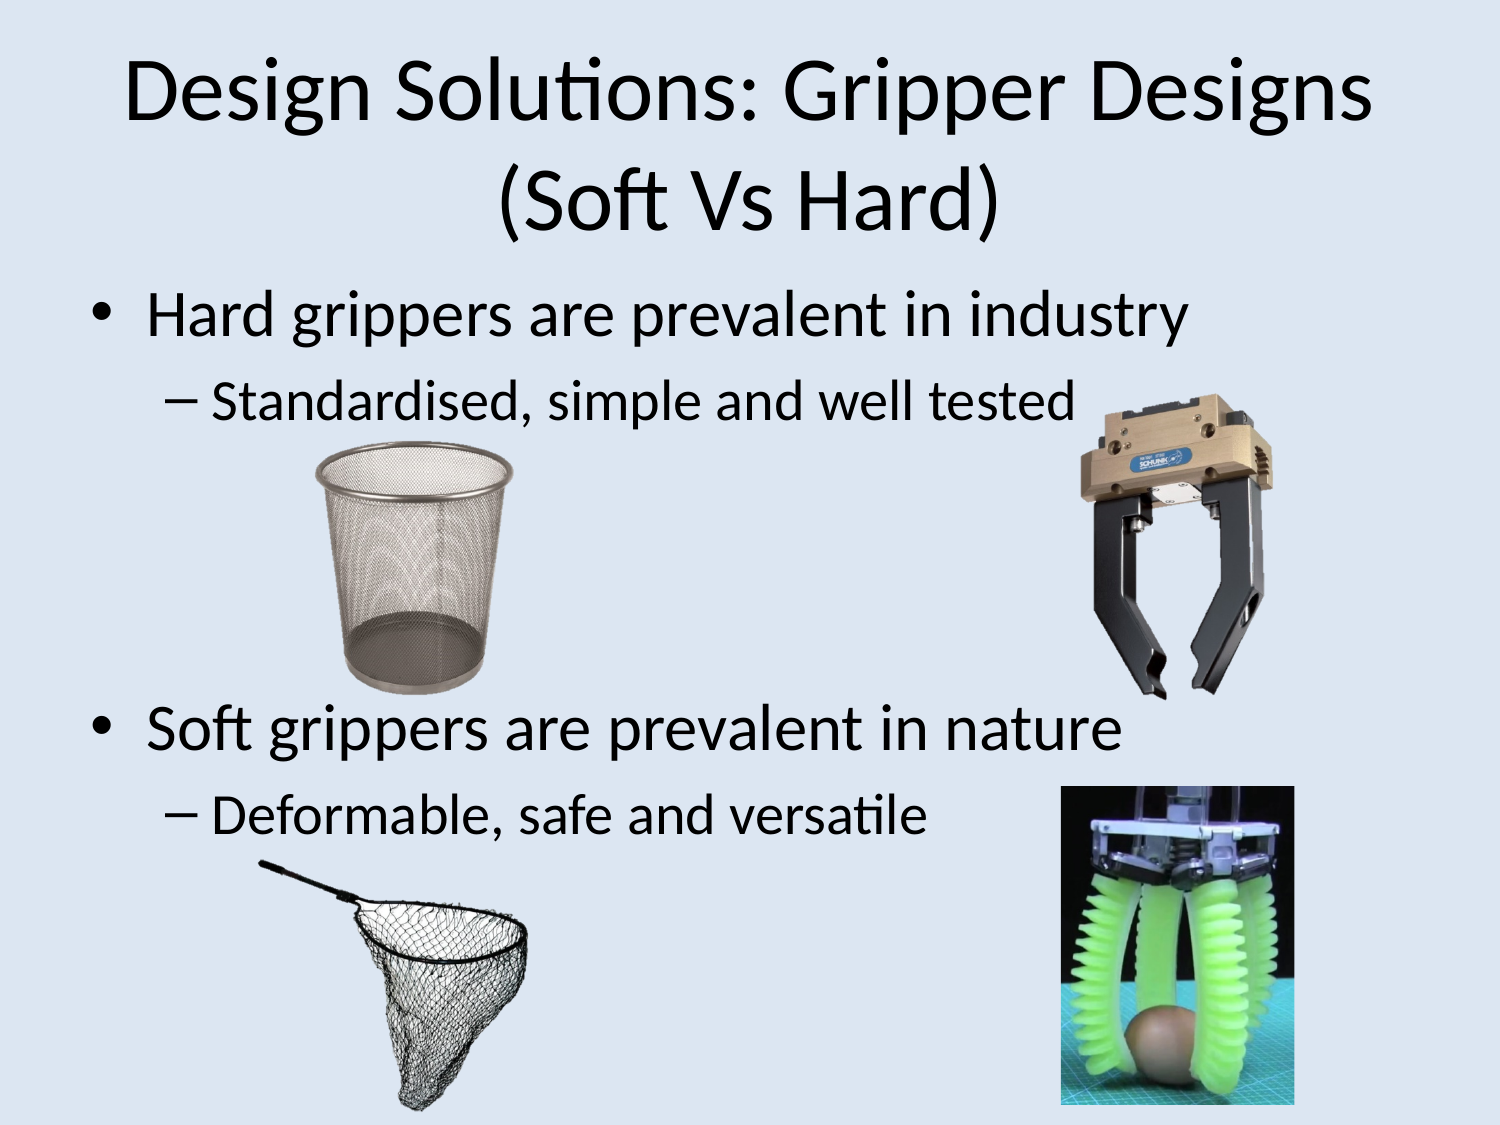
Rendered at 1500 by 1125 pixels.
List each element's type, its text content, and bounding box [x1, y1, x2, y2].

picture [1079, 390, 1276, 704]
picture [277, 432, 550, 704]
title Design Solutions: Gripper Designs (Soft Vs Hard) [75, 45, 1425, 233]
picture [253, 845, 533, 1125]
list Hard grippers are prevalent in industry Standardised, simple and well tested Soft grippers are prevalent in nature Deformable, safe and versatile [75, 262, 1425, 1005]
picture [1060, 786, 1295, 1106]
